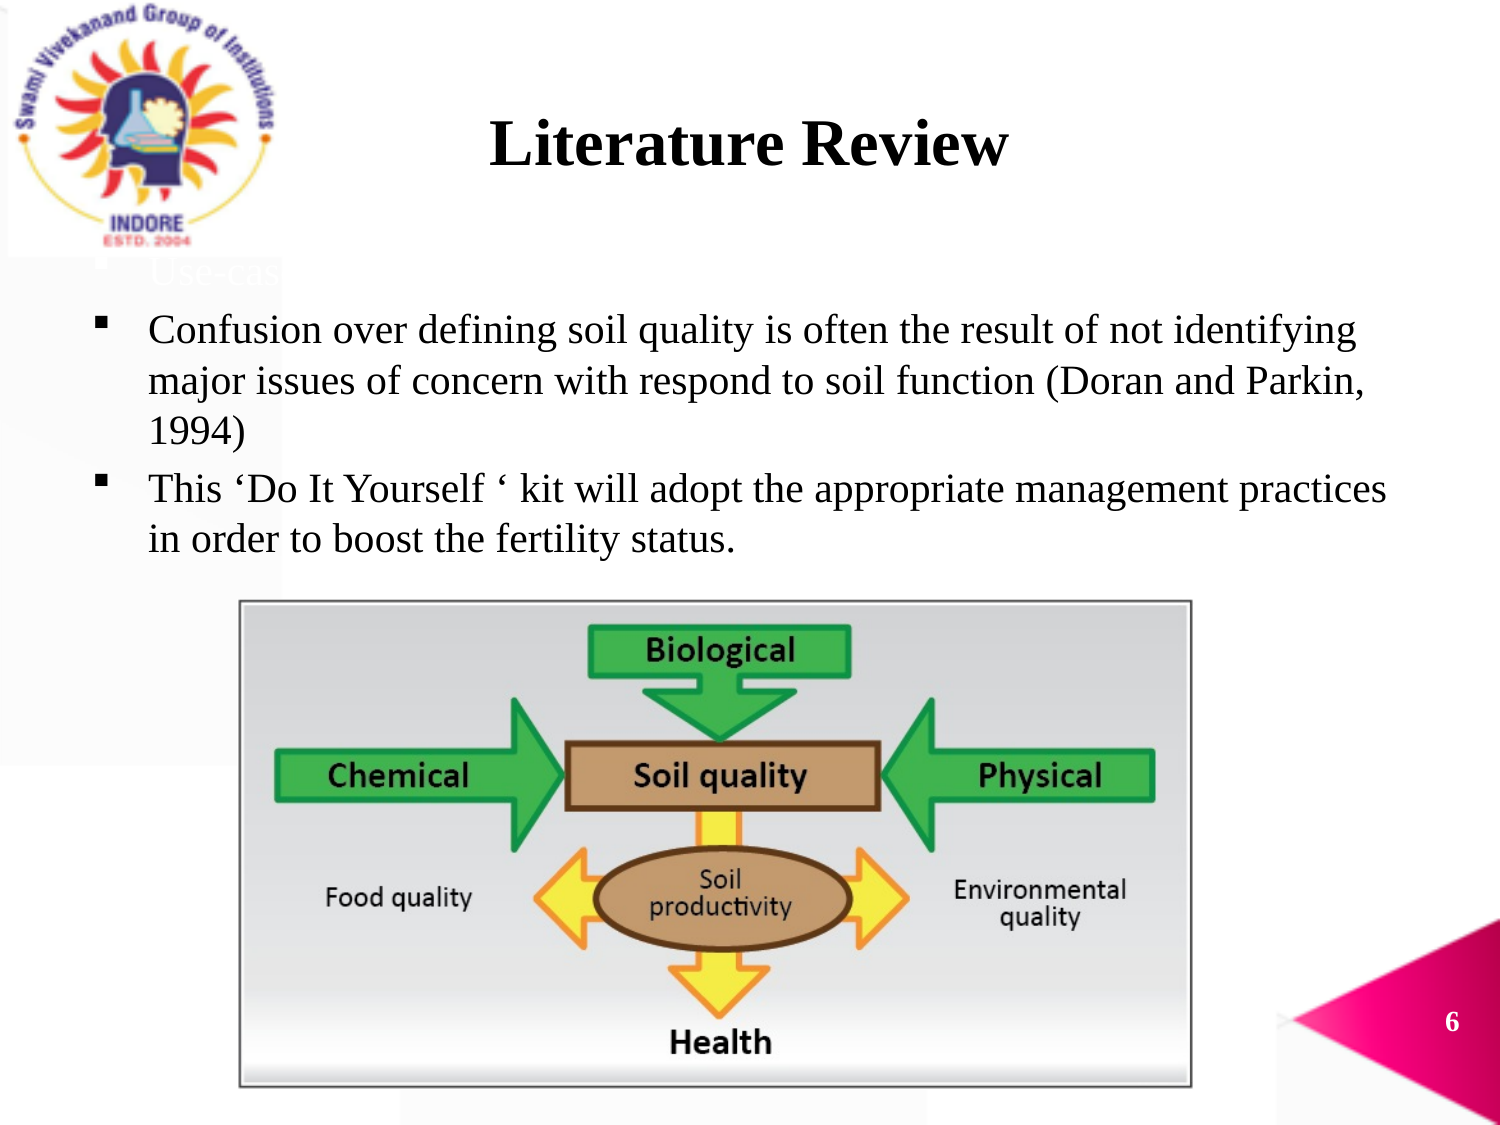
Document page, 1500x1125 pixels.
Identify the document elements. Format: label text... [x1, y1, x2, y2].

picture [0, 0, 1500, 45]
picture [0, 233, 1500, 1125]
title Literature Review [0, 45, 1500, 233]
slide_number 5 [1198, 990, 1475, 1050]
list Use-case diagram, Confusion over defining soil quality is often the result of not identifying major issues of concern with respond to soil function (Doran and Parkin, 1994) This ‘Do It Yourself ‘ kit will adopt the appropriate management practices in order to boost the fertility status. [76, 236, 1427, 624]
